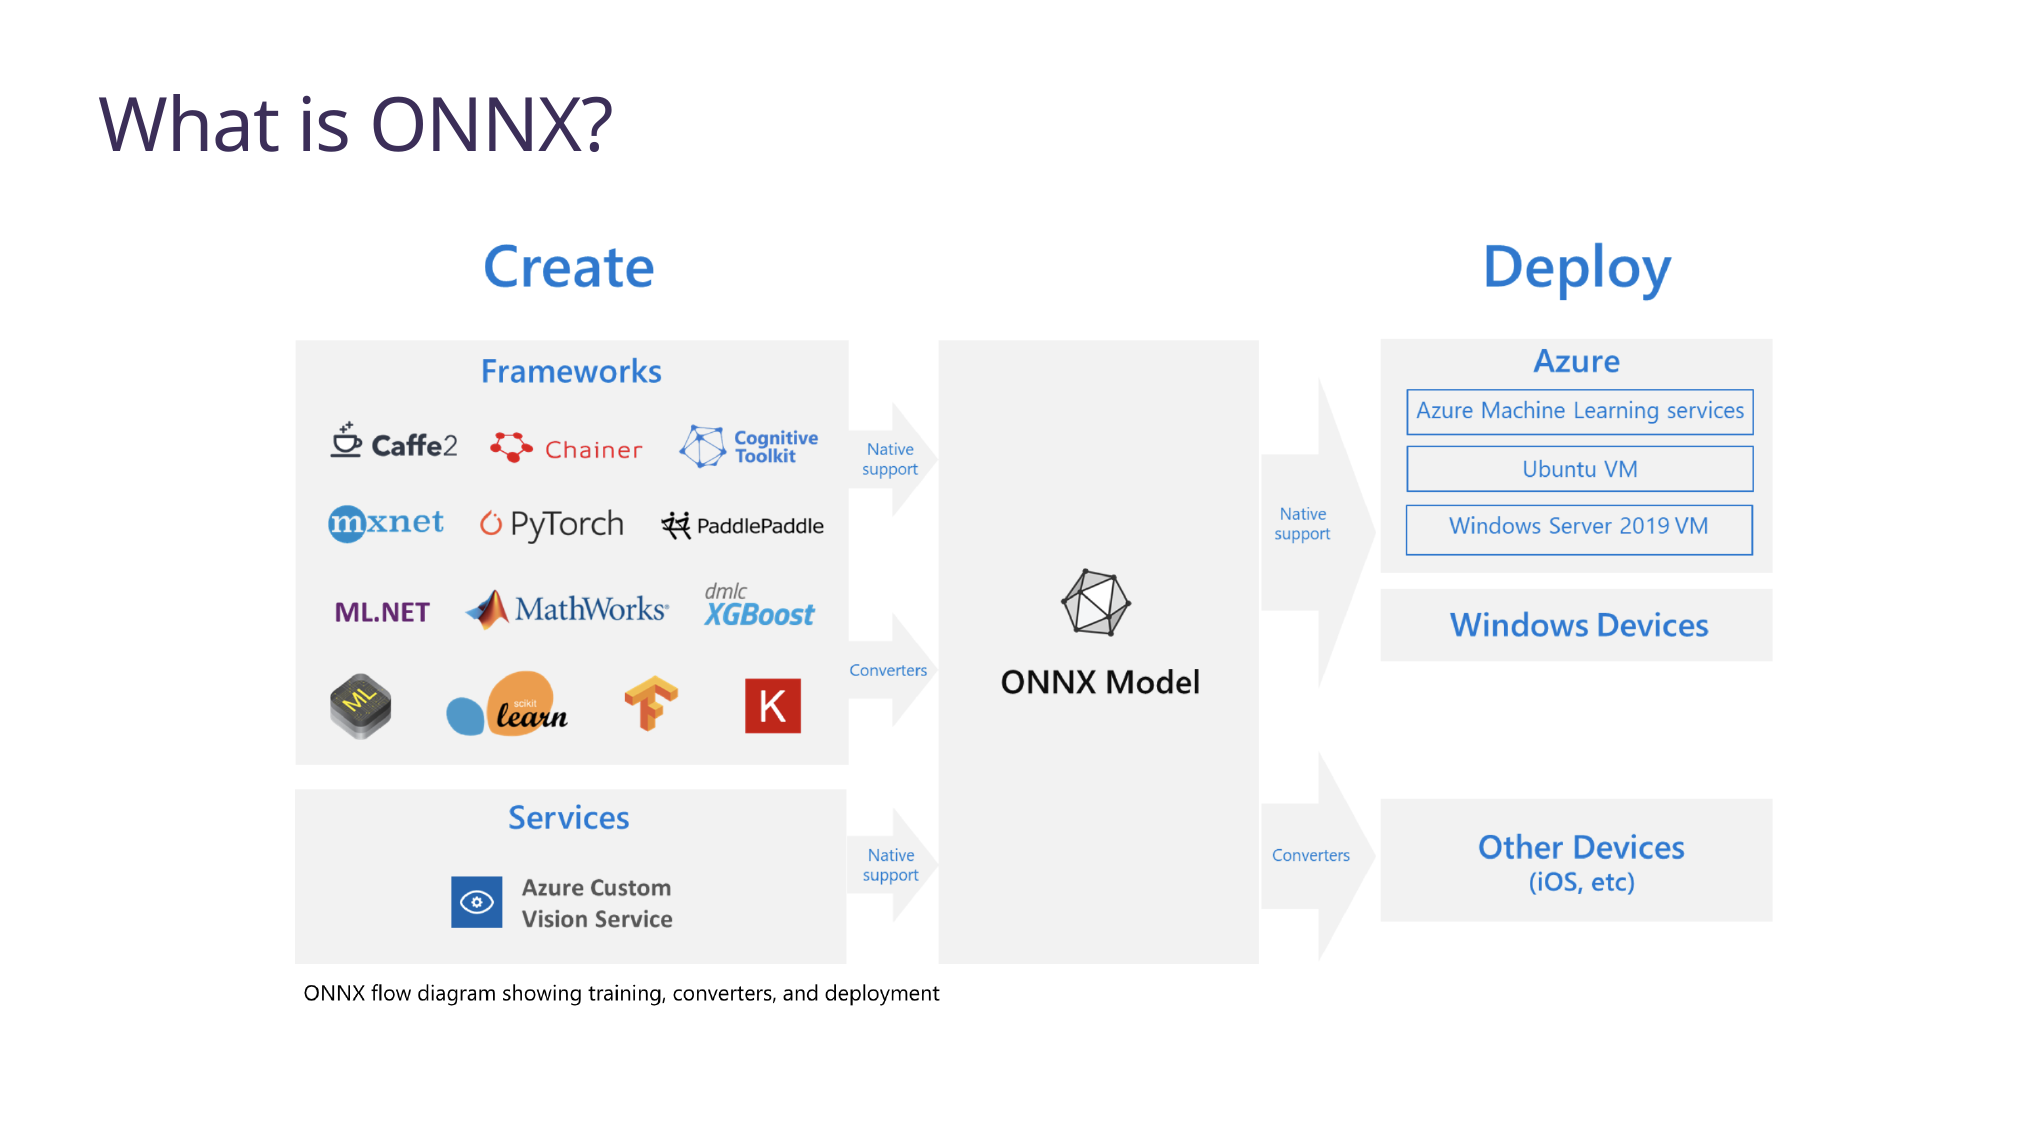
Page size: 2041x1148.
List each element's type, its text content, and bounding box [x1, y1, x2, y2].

picture [294, 215, 1816, 1019]
title What is ONNX? [98, 76, 1943, 170]
